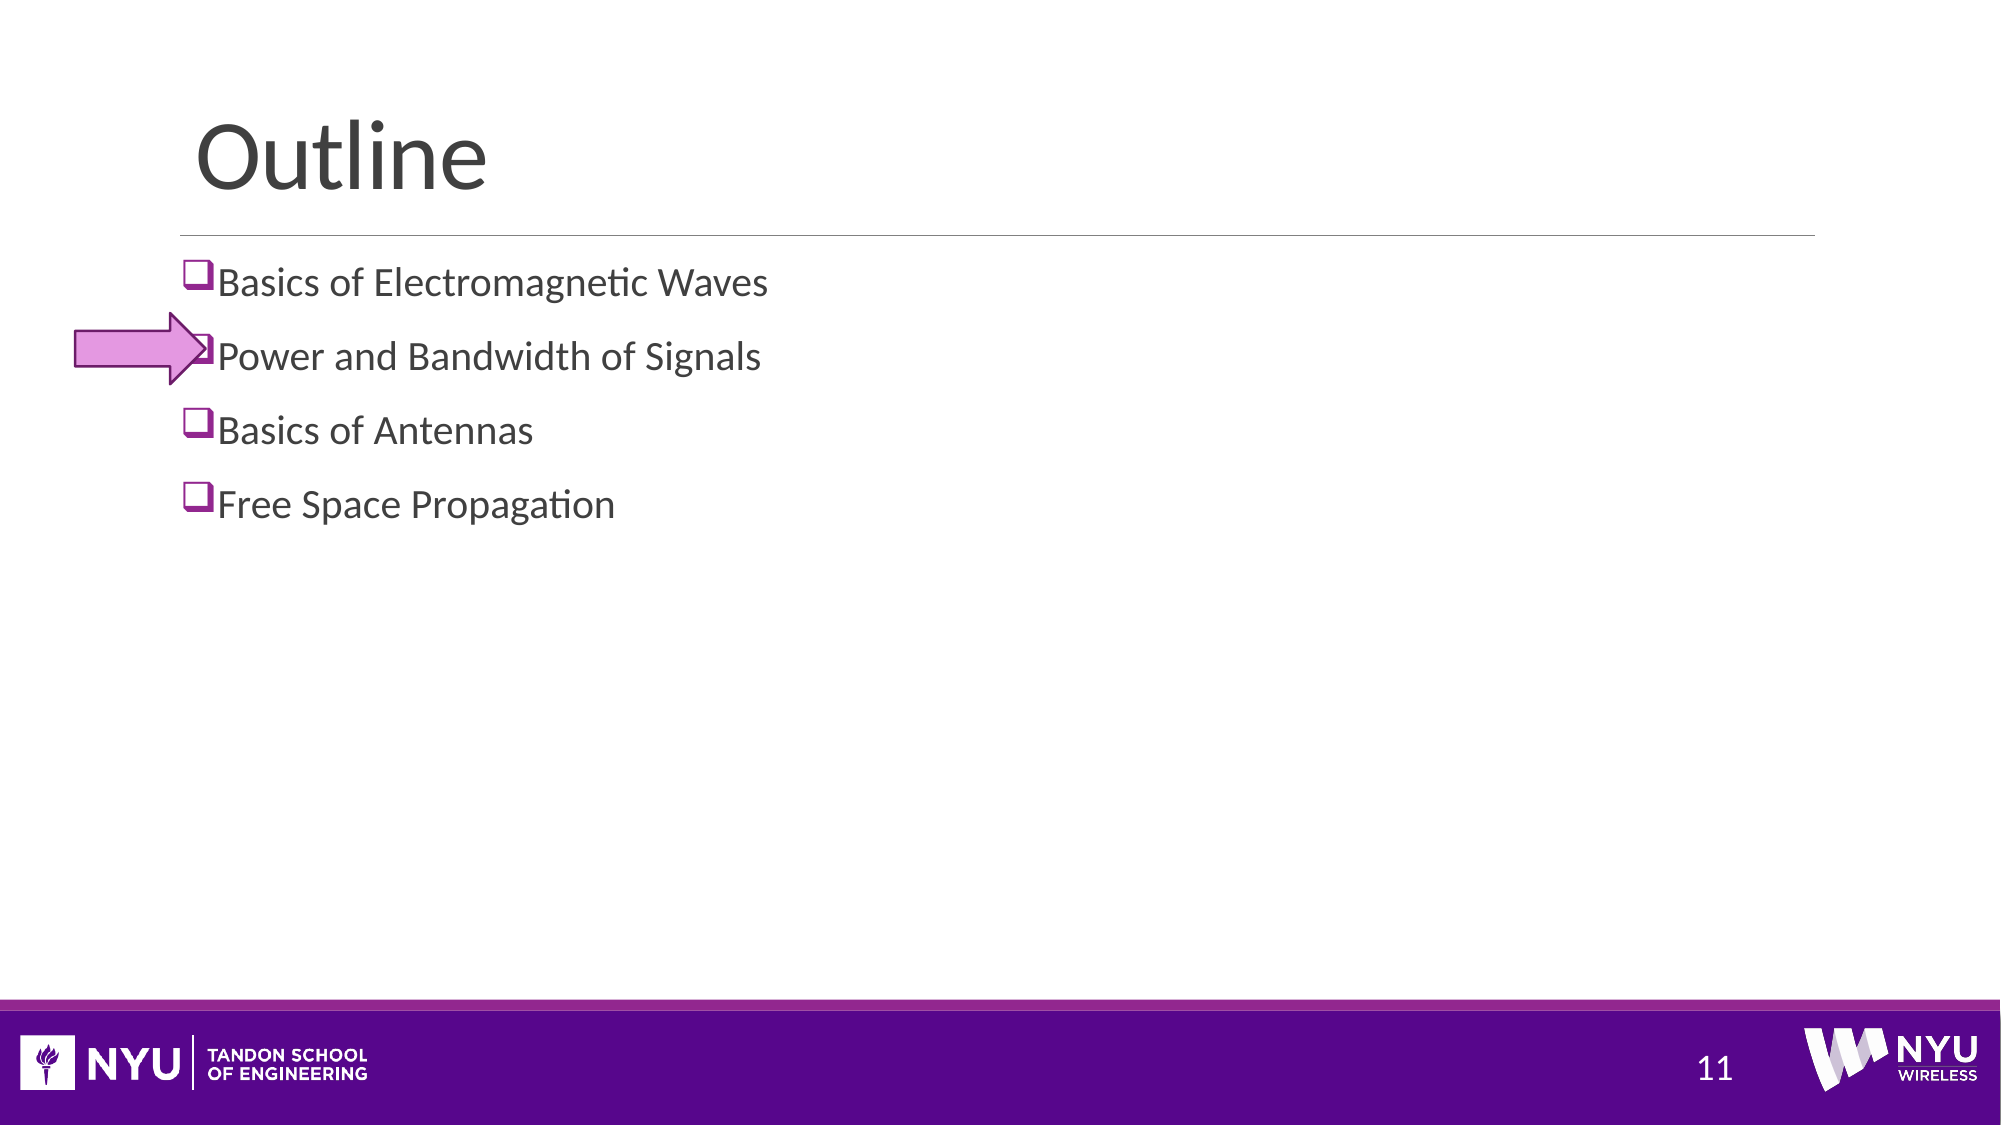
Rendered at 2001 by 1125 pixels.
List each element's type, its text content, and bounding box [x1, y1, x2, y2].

title Outline [180, 47, 1830, 218]
slide_number 11 [1533, 1035, 1749, 1096]
list Basics of Electromagnetic Waves Power and Bandwidth of Signals Basics of Antennas Free Space Propagation [180, 252, 1830, 963]
text_box [73, 311, 207, 386]
